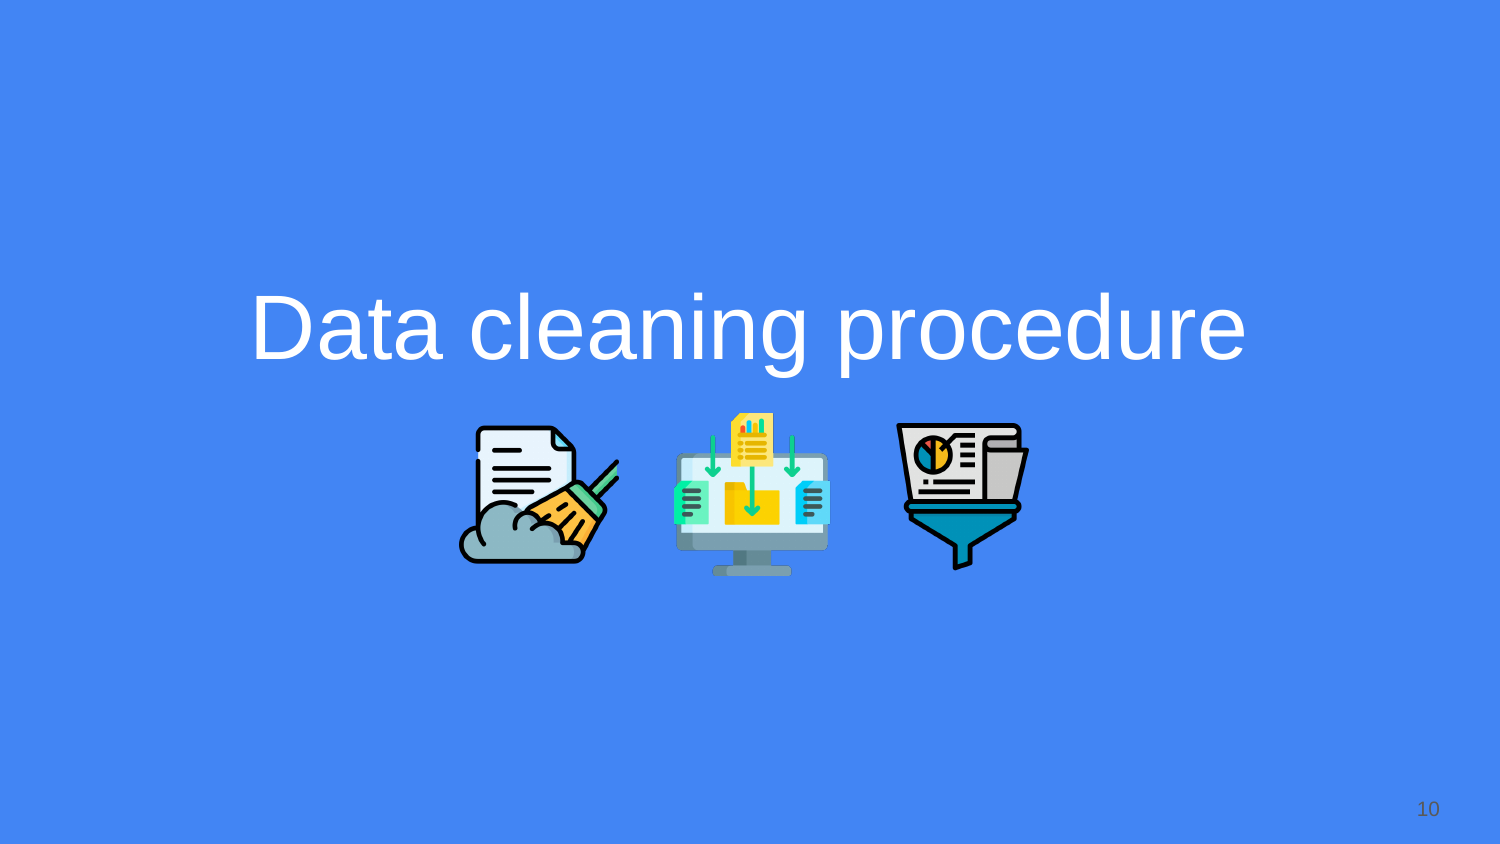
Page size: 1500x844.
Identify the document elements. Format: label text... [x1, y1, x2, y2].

picture [884, 418, 1041, 575]
slide_number ‹#› [1364, 777, 1455, 842]
picture [671, 413, 833, 576]
picture [459, 414, 620, 575]
title Data cleaning procedure [0, 252, 1500, 414]
